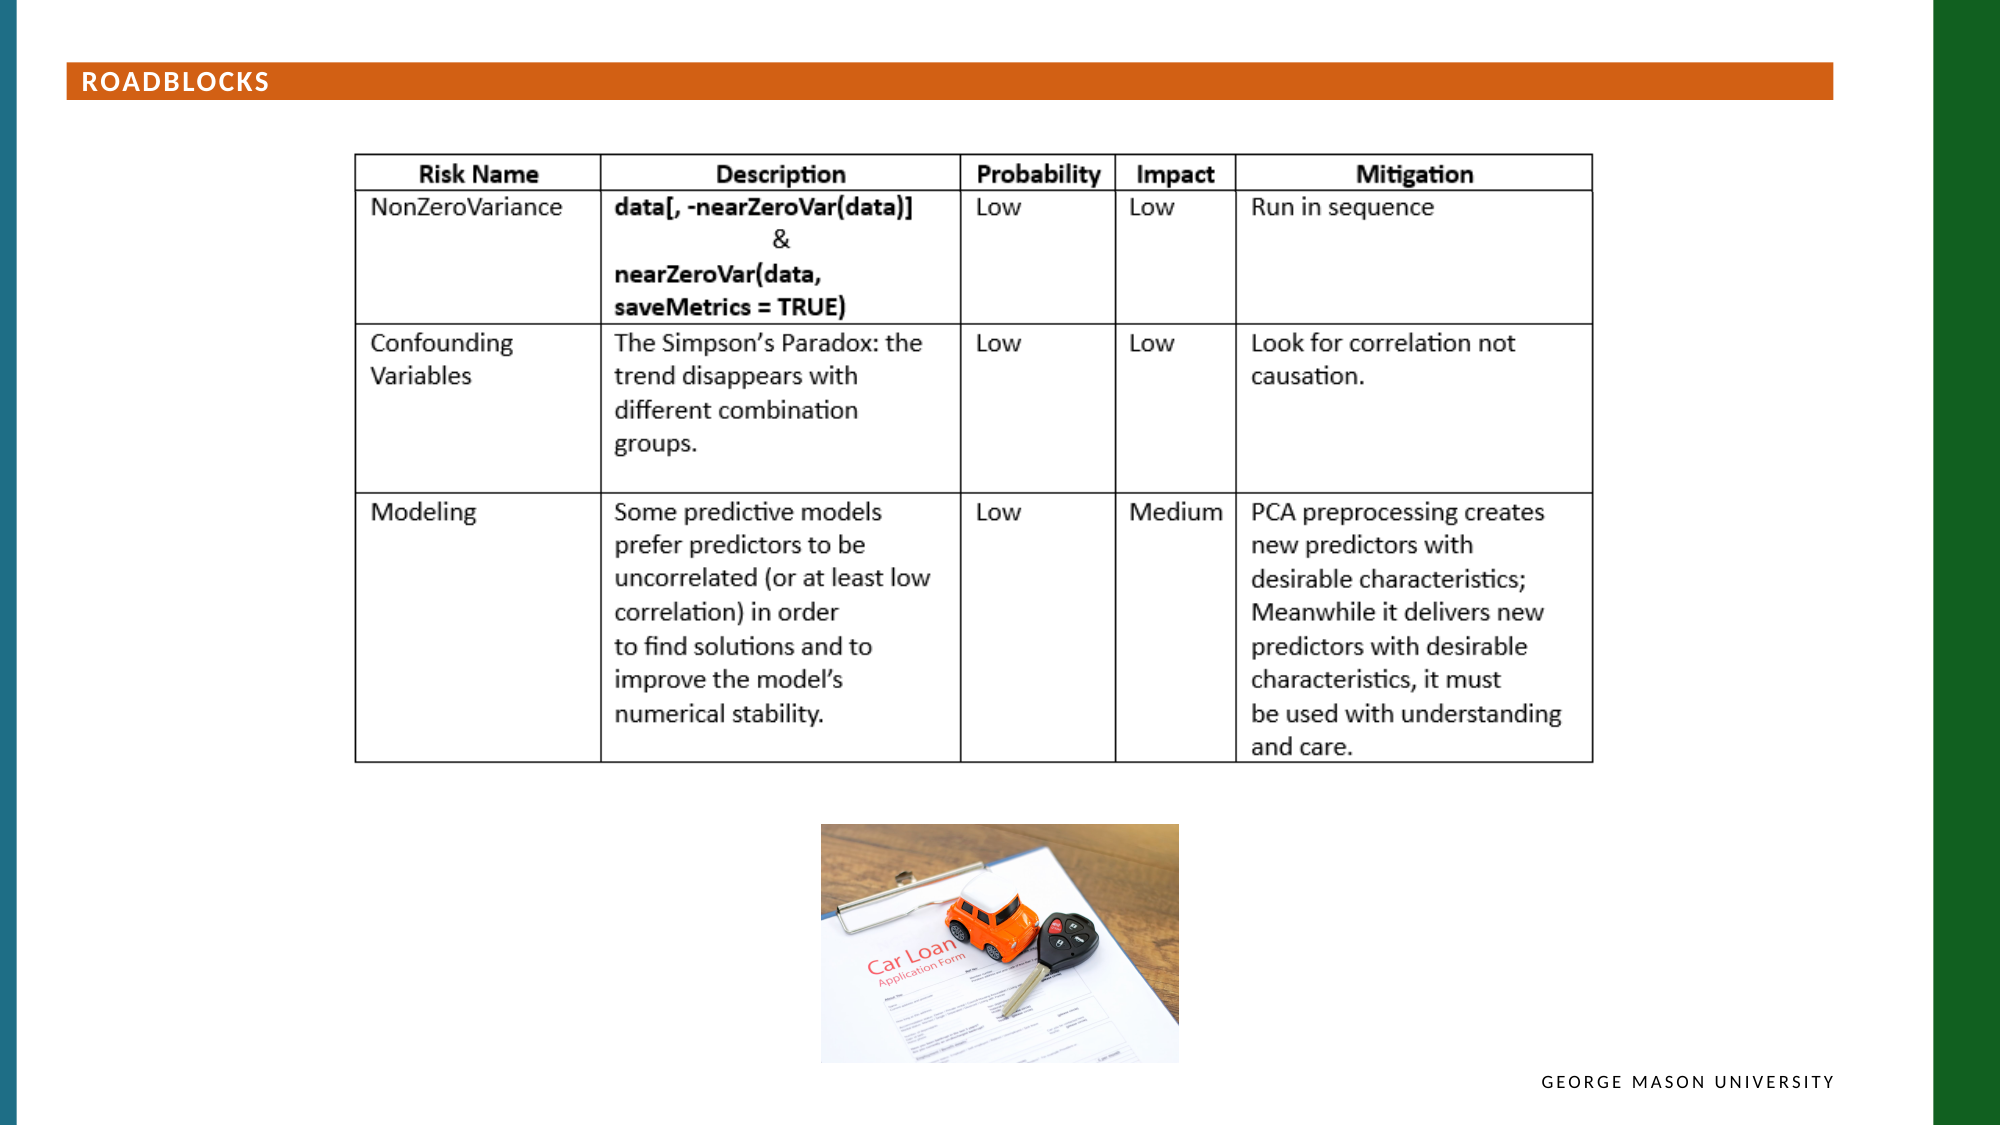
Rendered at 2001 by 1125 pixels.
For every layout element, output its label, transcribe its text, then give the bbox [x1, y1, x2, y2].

picture [821, 824, 1179, 1063]
list Roadblocks [66, 62, 1834, 100]
picture [344, 149, 1600, 771]
